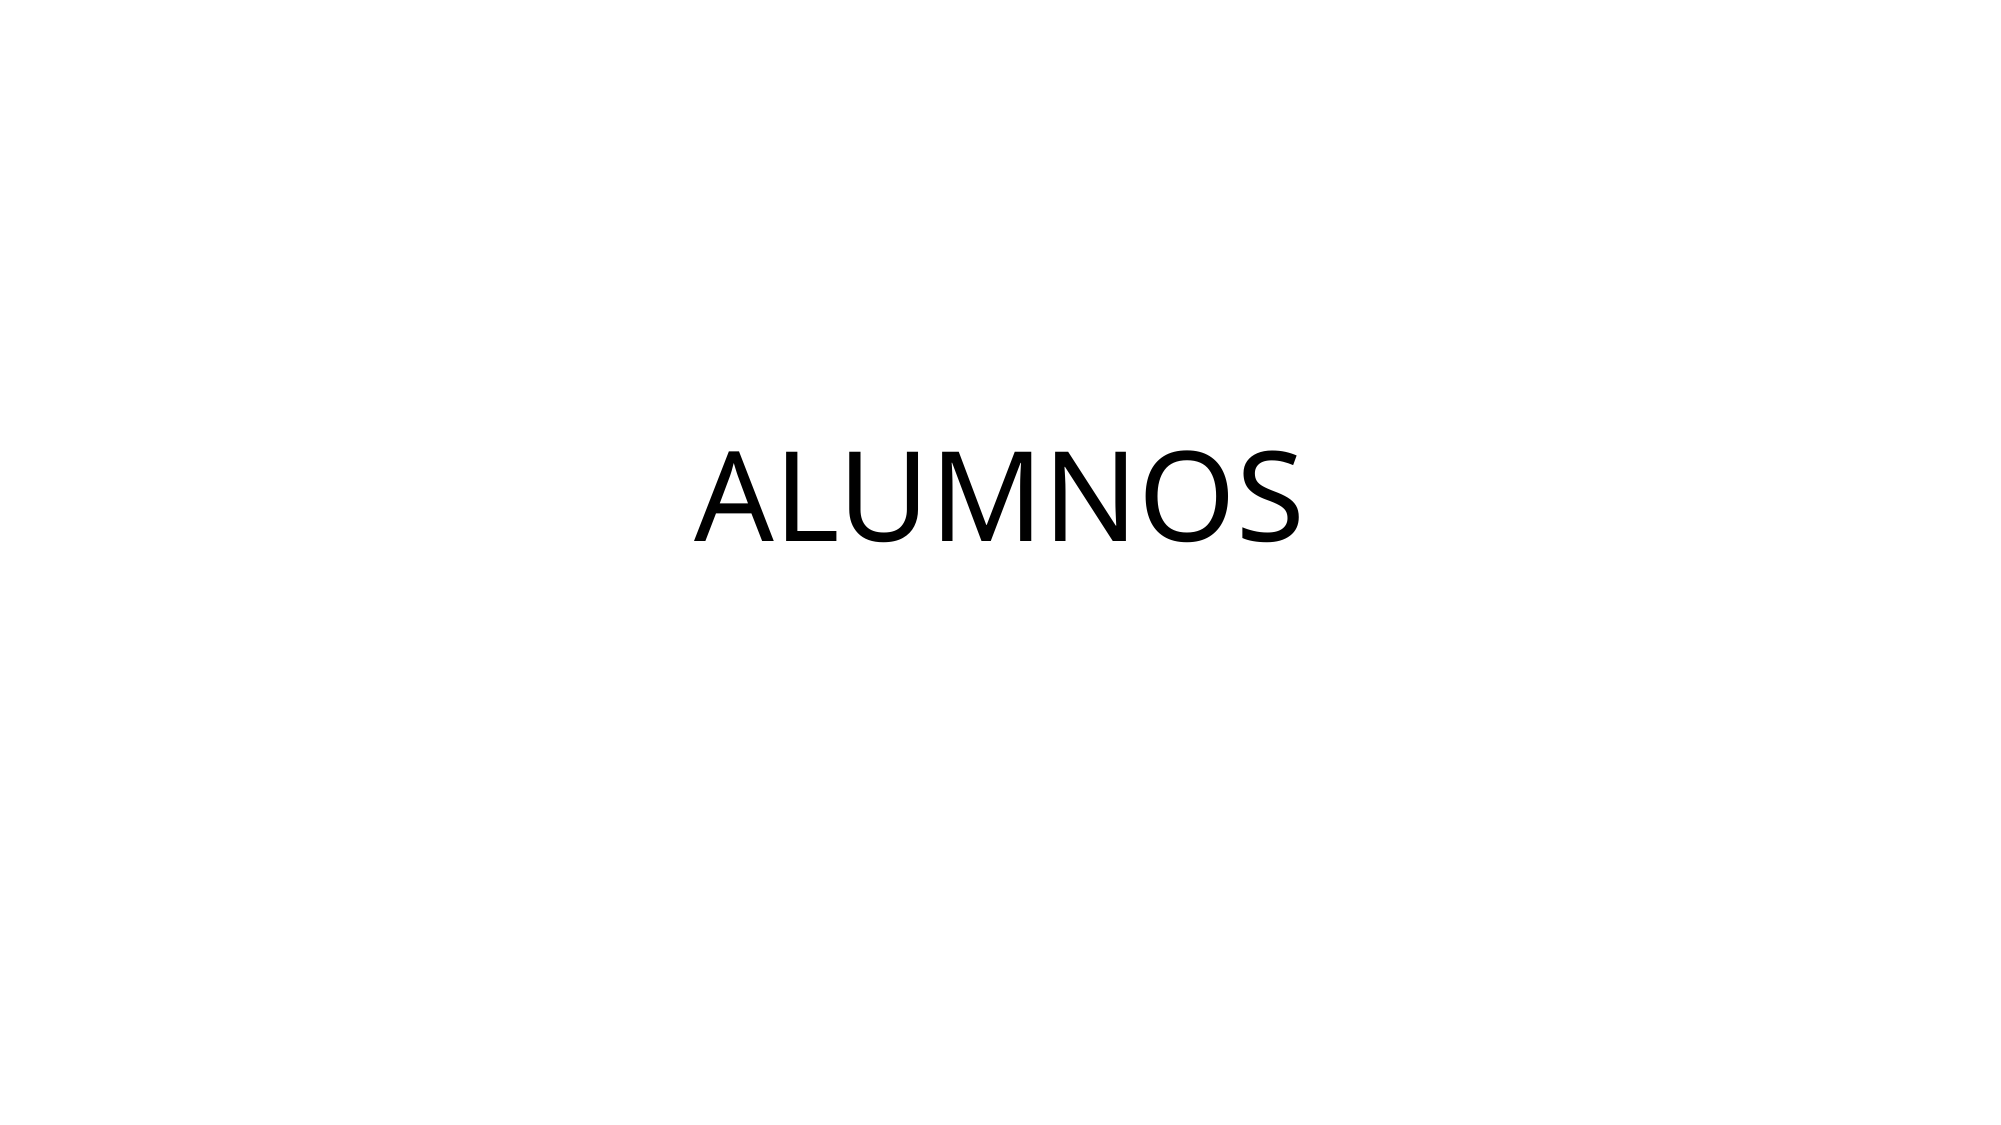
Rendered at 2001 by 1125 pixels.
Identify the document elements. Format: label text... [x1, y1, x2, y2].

title ALUMNOS [249, 184, 1750, 576]
